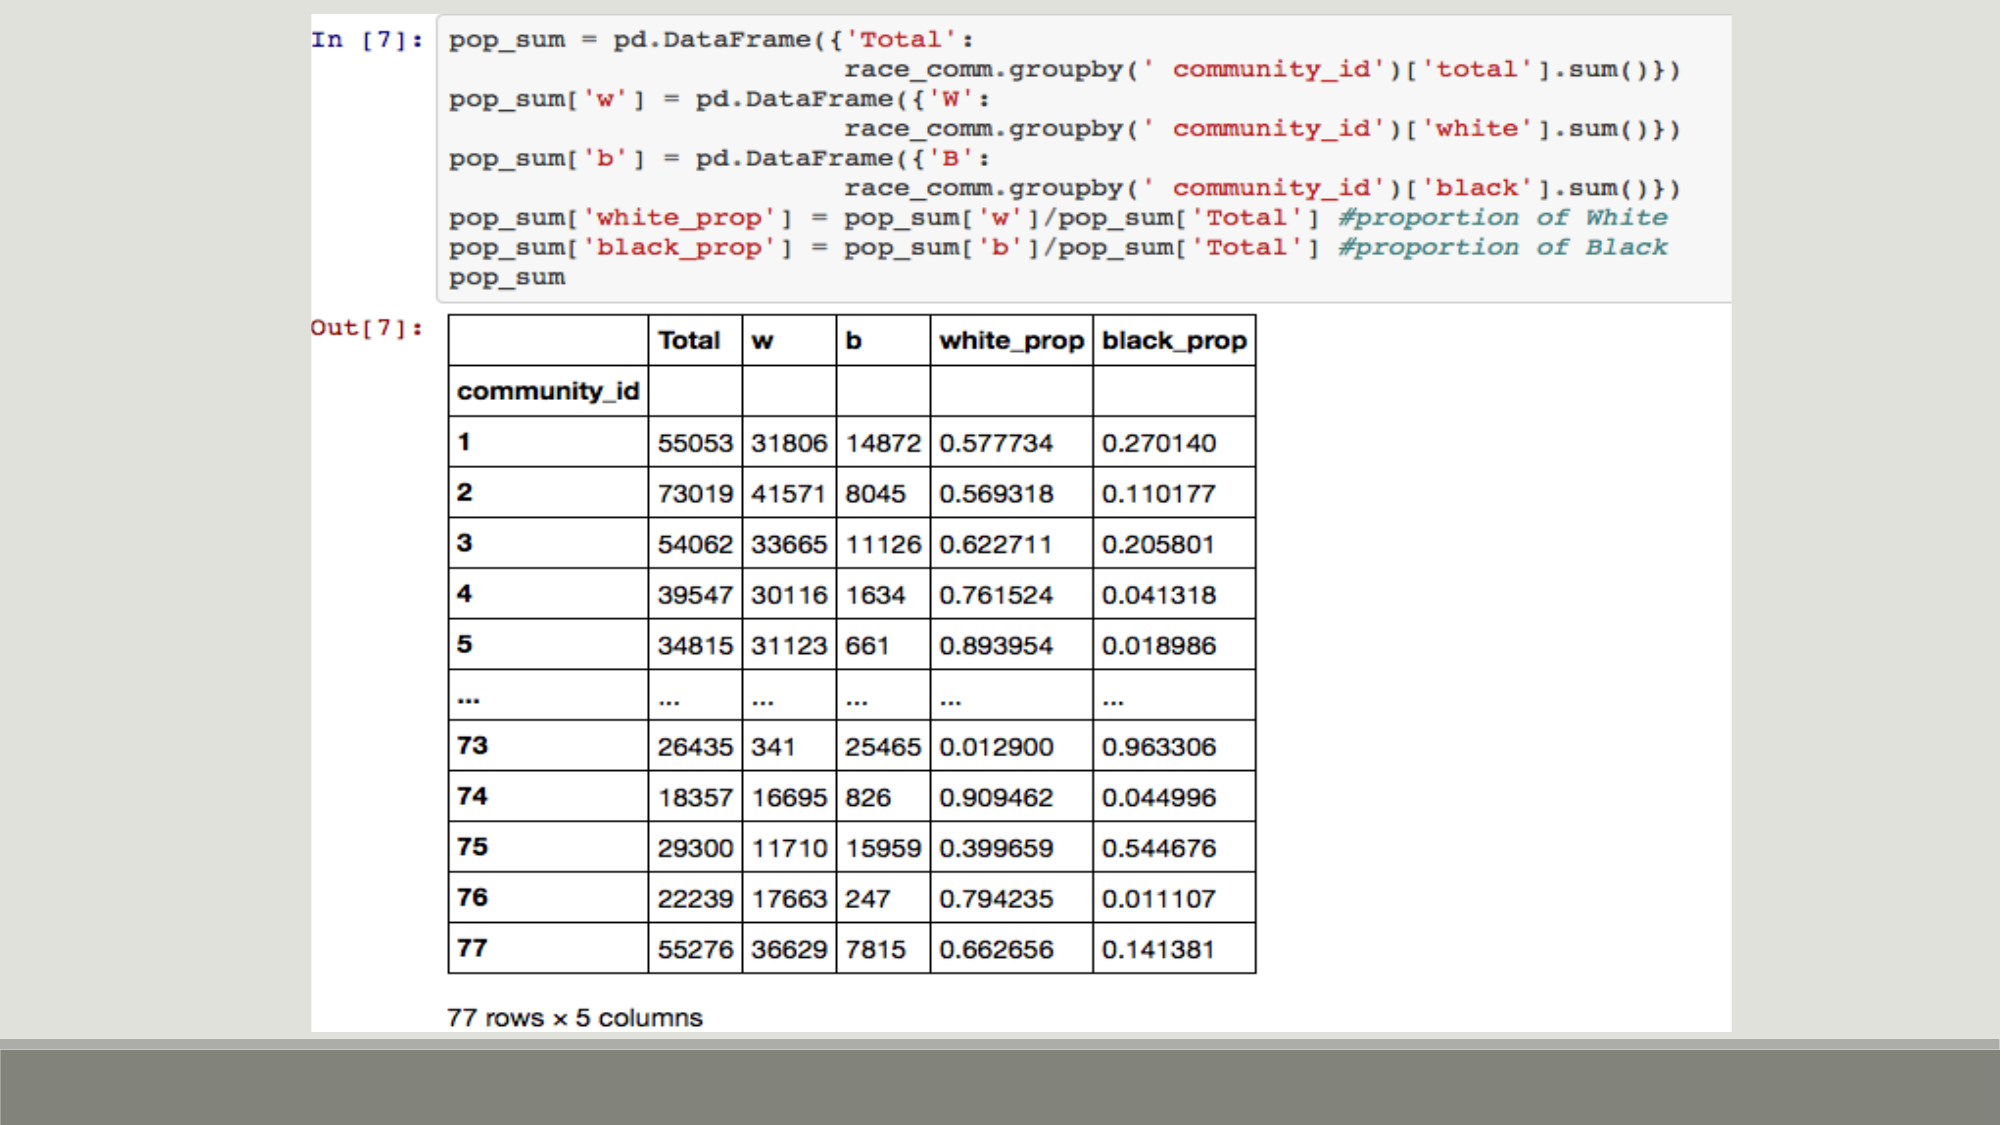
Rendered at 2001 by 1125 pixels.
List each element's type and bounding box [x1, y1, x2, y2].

picture [310, 14, 1733, 1033]
